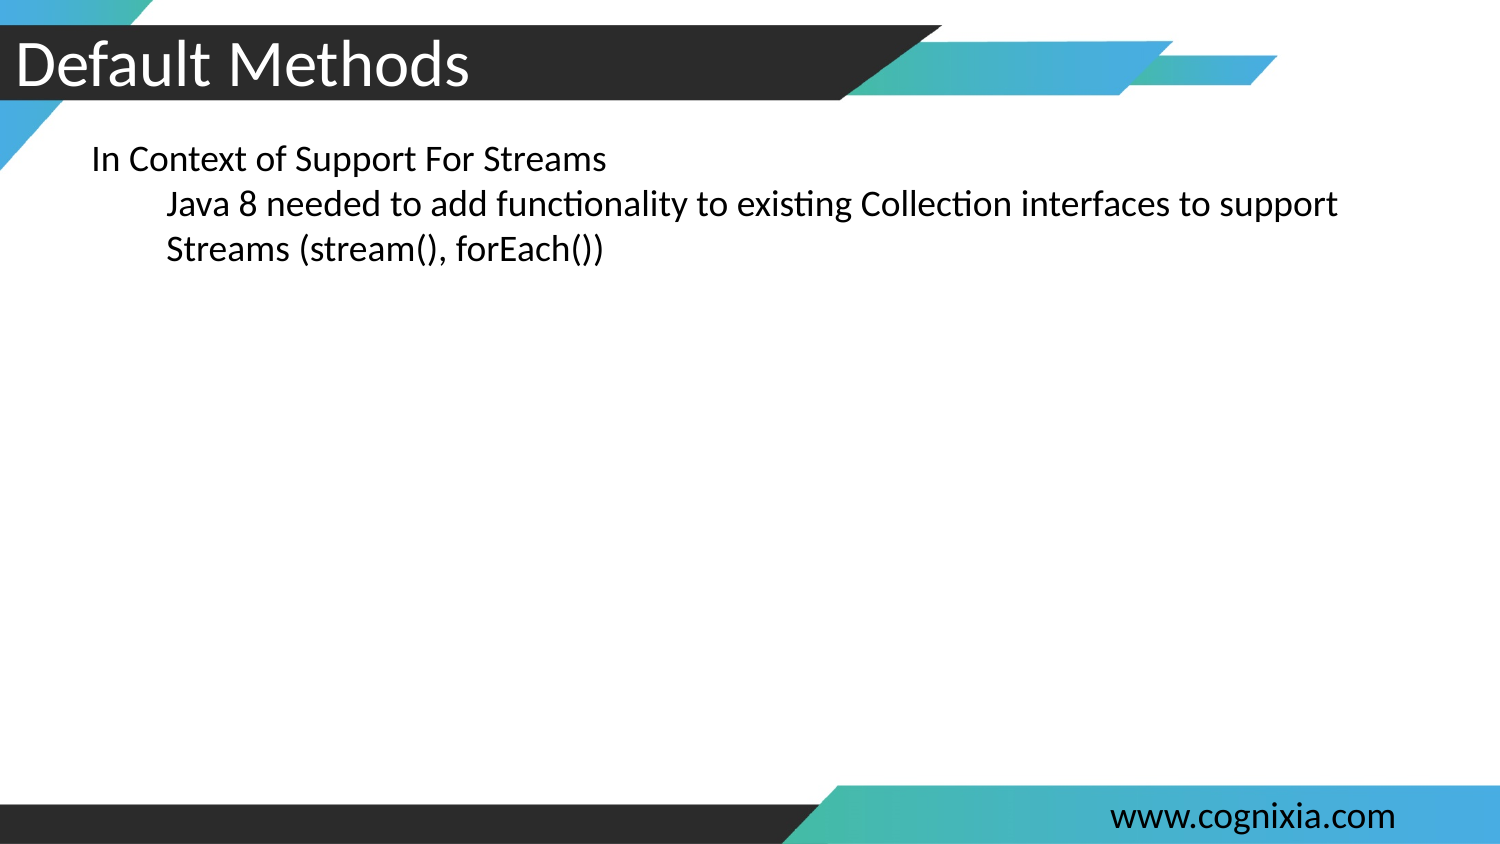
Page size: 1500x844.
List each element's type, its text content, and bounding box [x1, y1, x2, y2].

list In Context of Support For Streams Java 8 needed to add functionality to existing Collection interfaces to support Streams (stream(), forEach()) [76, 126, 1459, 592]
picture [0, 0, 1500, 844]
text_box Default Methods [0, 21, 838, 97]
